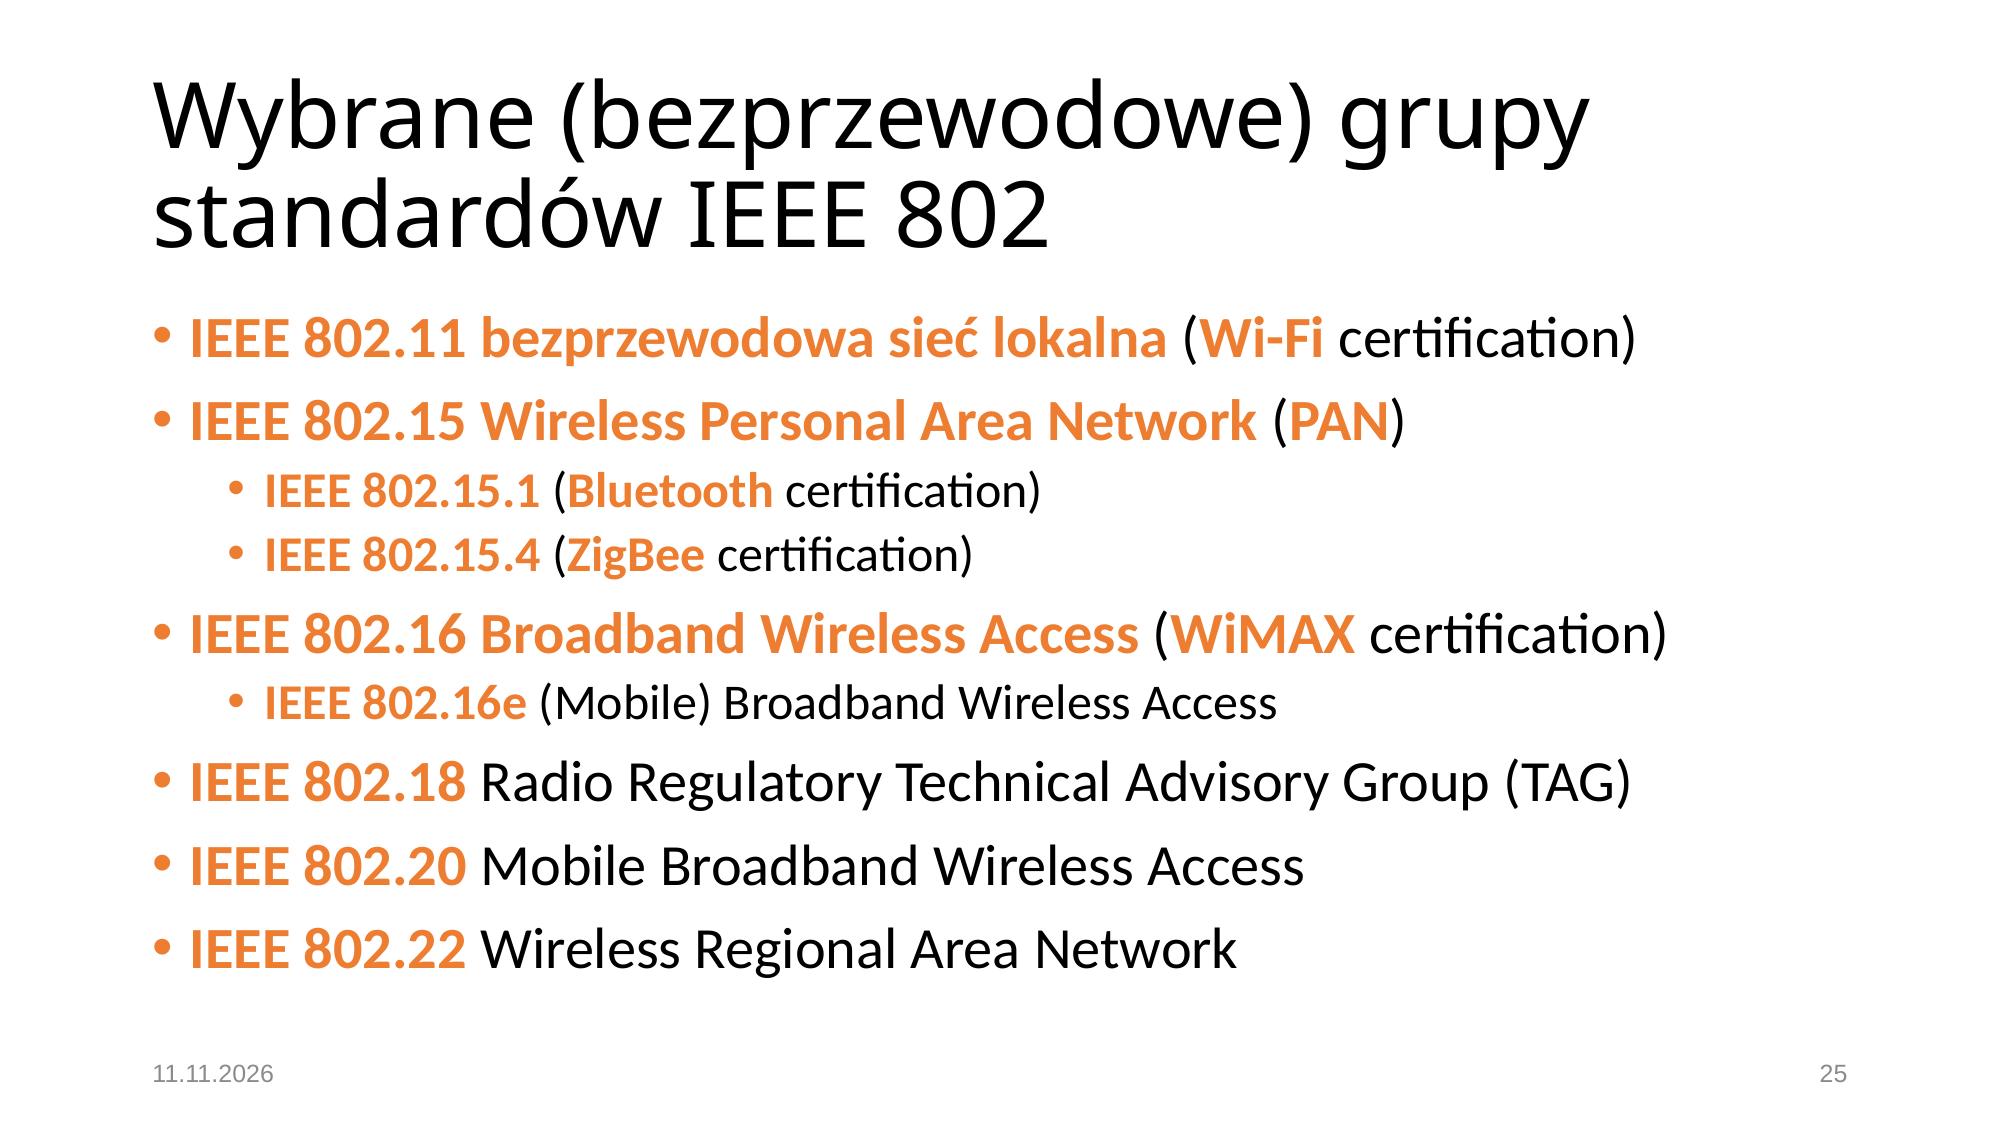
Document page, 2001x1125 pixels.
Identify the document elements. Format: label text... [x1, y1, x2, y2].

title Wybrane (bezprzewodowe) grupy standardów IEEE 802 [137, 59, 1863, 278]
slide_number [137, 1042, 588, 1103]
slide_number 25 [1412, 1042, 1863, 1103]
list IEEE 802.11 bezprzewodowa sieć lokalna (Wi-Fi certification) IEEE 802.15 Wireless Personal Area Network (PAN) IEEE 802.15.1 (Bluetooth certification) IEEE 802.15.4 (ZigBee certification) IEEE 802.16 Broadband Wireless Access (WiMAX certification) IEEE 802.16e (Mobile) Broadband Wireless Access IEEE 802.18 Radio Regulatory Technical Advisory Group (TAG) IEEE 802.20 Mobile Broadband Wireless Access IEEE 802.22 Wireless Regional Area Network [137, 299, 1863, 1014]
